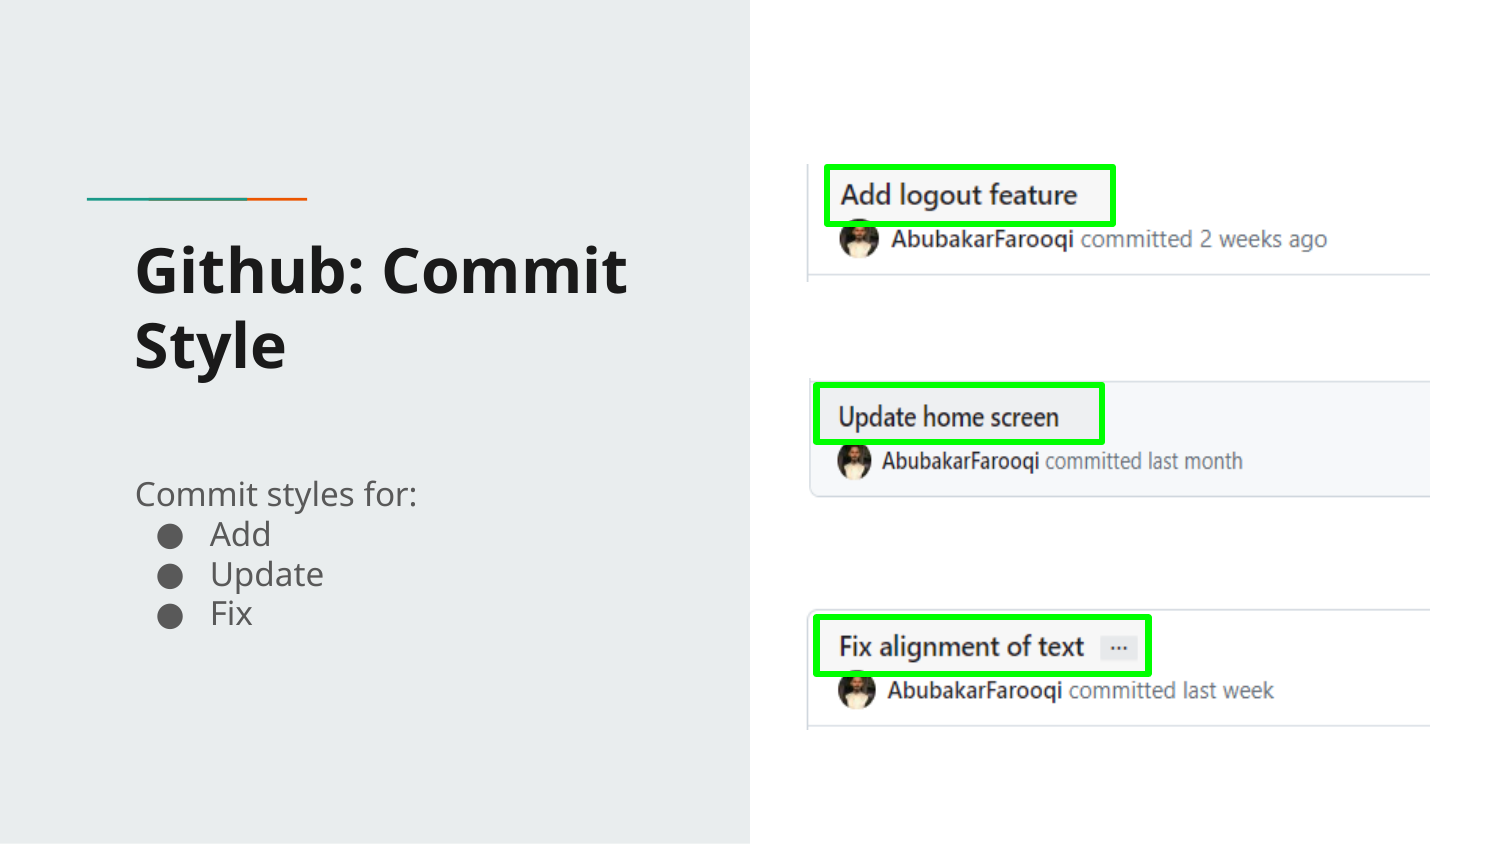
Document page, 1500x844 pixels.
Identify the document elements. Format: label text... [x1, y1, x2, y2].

subtitle Commit styles for: Add Update Fix [119, 457, 662, 657]
picture [803, 163, 1430, 282]
picture [803, 378, 1430, 507]
picture [803, 603, 1430, 731]
title Github: Commit Style [119, 216, 662, 457]
